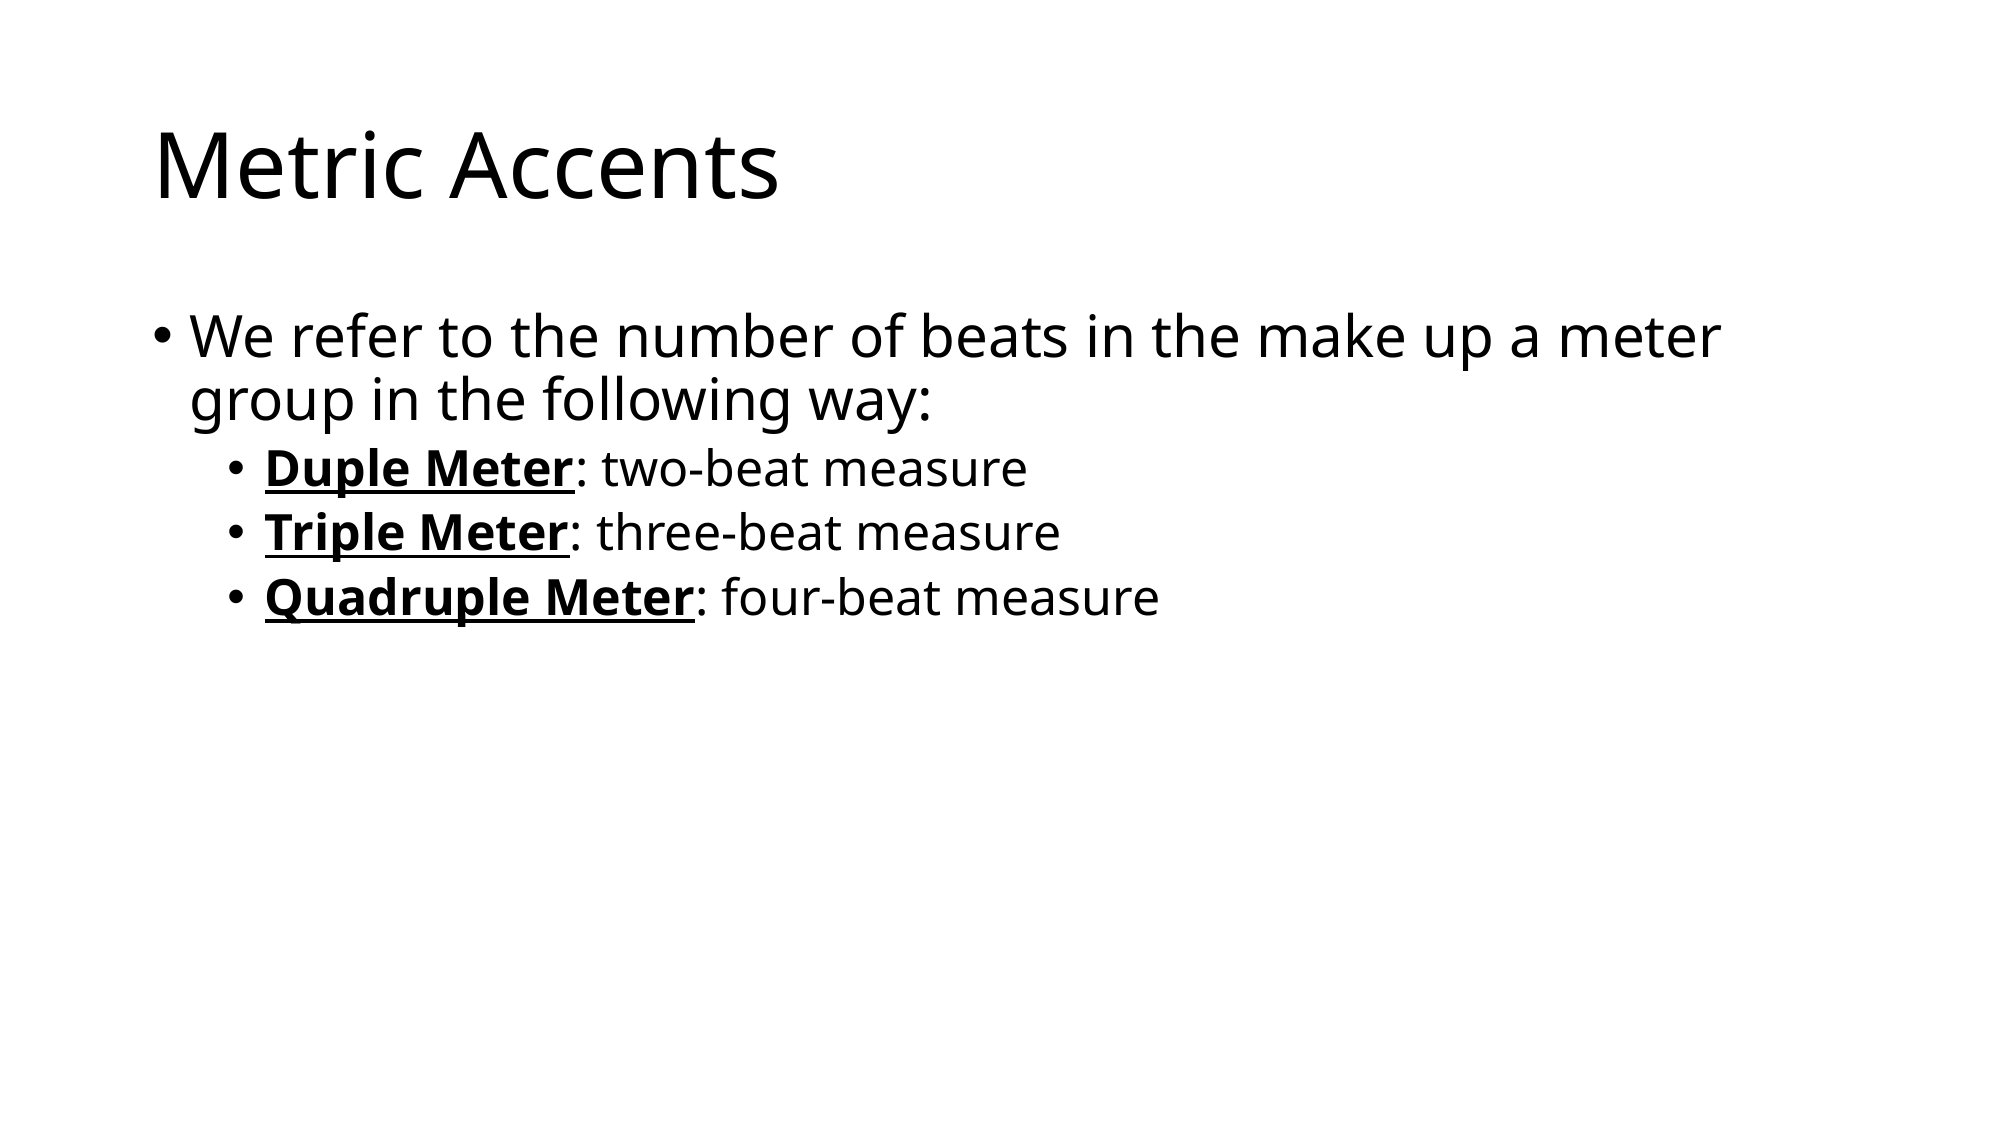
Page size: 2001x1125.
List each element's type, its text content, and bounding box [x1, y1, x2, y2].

title Metric Accents [137, 59, 1863, 278]
list We refer to the number of beats in the make up a meter group in the following way: Duple Meter: two-beat measure Triple Meter: three-beat measure Quadruple Meter: four-beat measure [137, 299, 1863, 1014]
